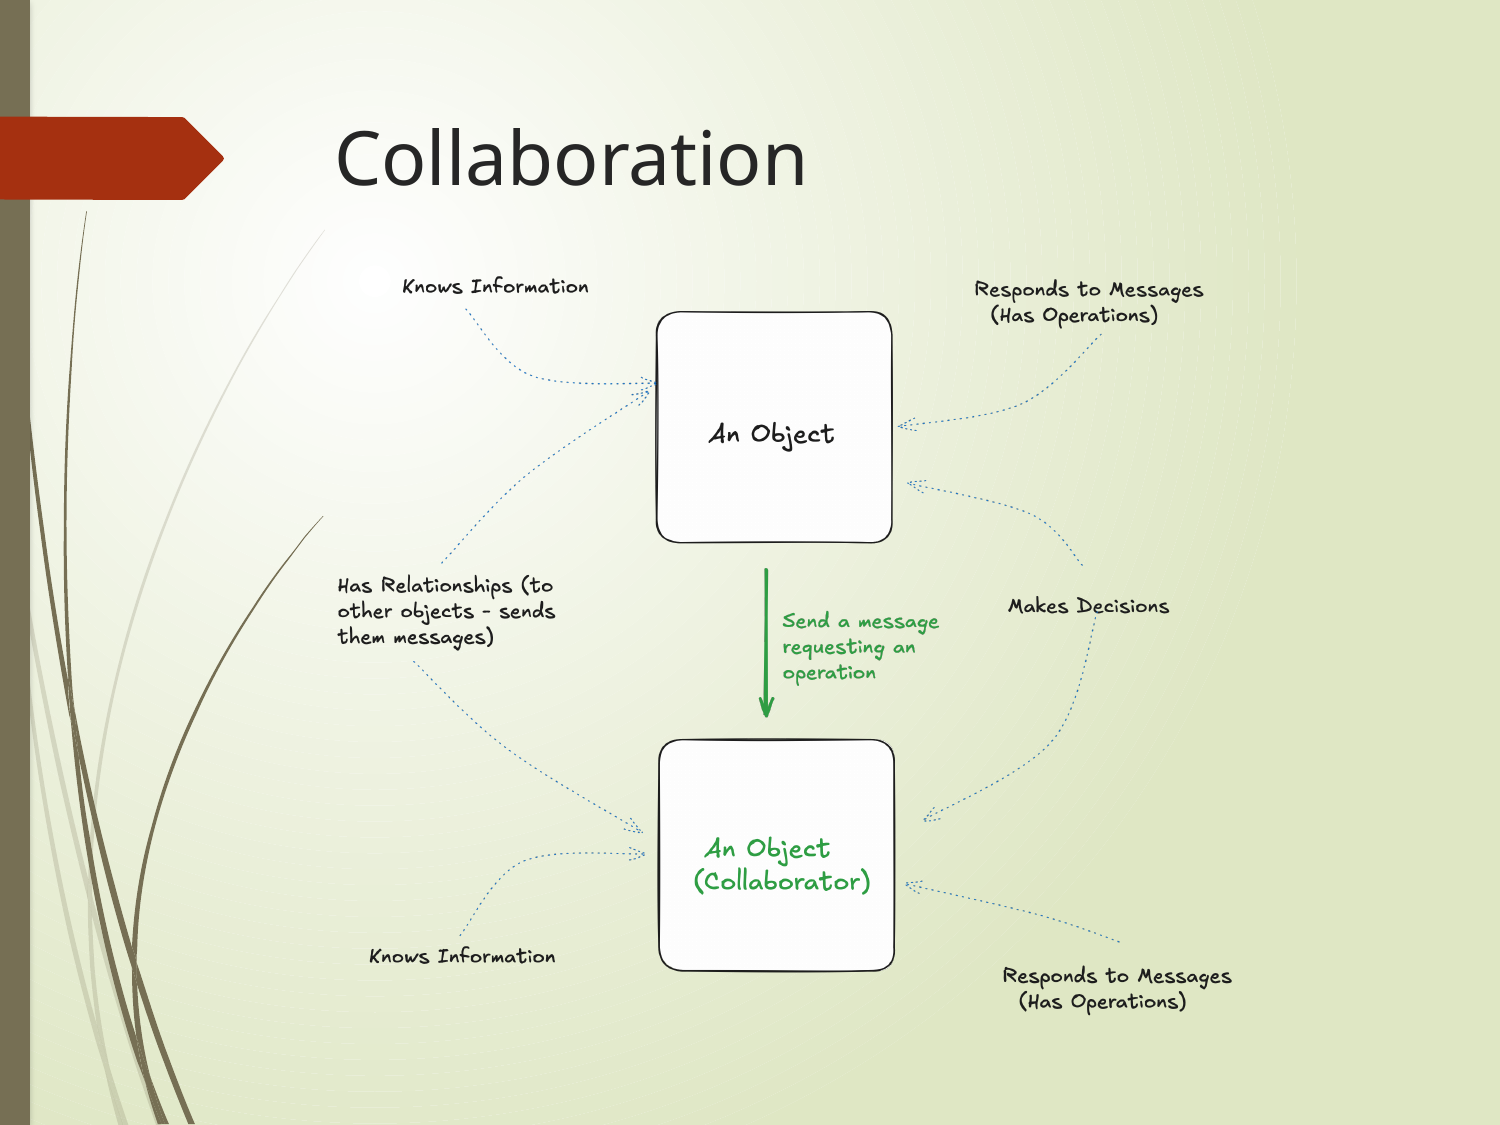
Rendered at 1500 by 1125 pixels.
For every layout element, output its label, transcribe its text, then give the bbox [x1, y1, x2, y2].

picture [330, 267, 1239, 1022]
title Collaboration [319, 102, 1400, 313]
